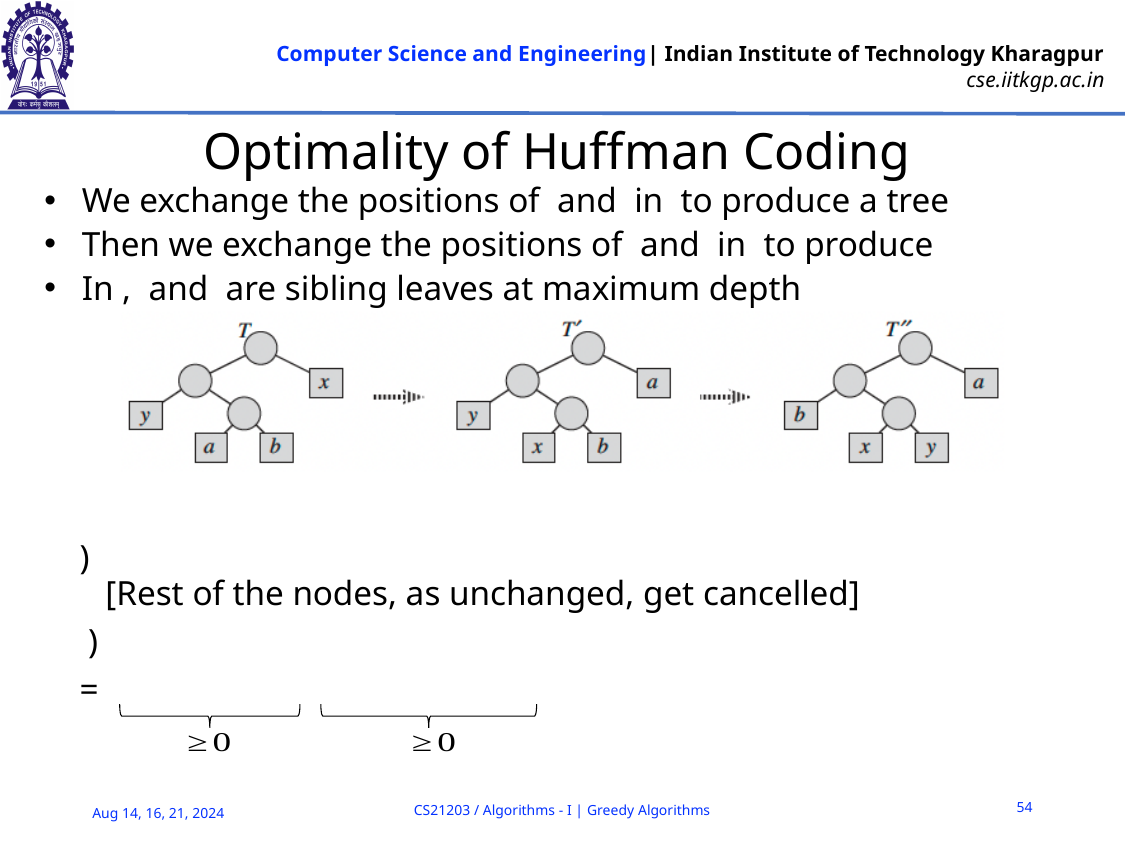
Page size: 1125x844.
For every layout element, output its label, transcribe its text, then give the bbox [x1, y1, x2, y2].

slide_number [77, 798, 274, 844]
picture [1, 1, 74, 110]
slide_number 54 [992, 785, 1048, 831]
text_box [119, 704, 537, 758]
picture [120, 311, 1005, 472]
title Optimality of Huffman Coding [35, 78, 1078, 221]
footer CS21203 / Algorithms - I | Greedy Algorithms [185, 787, 940, 833]
